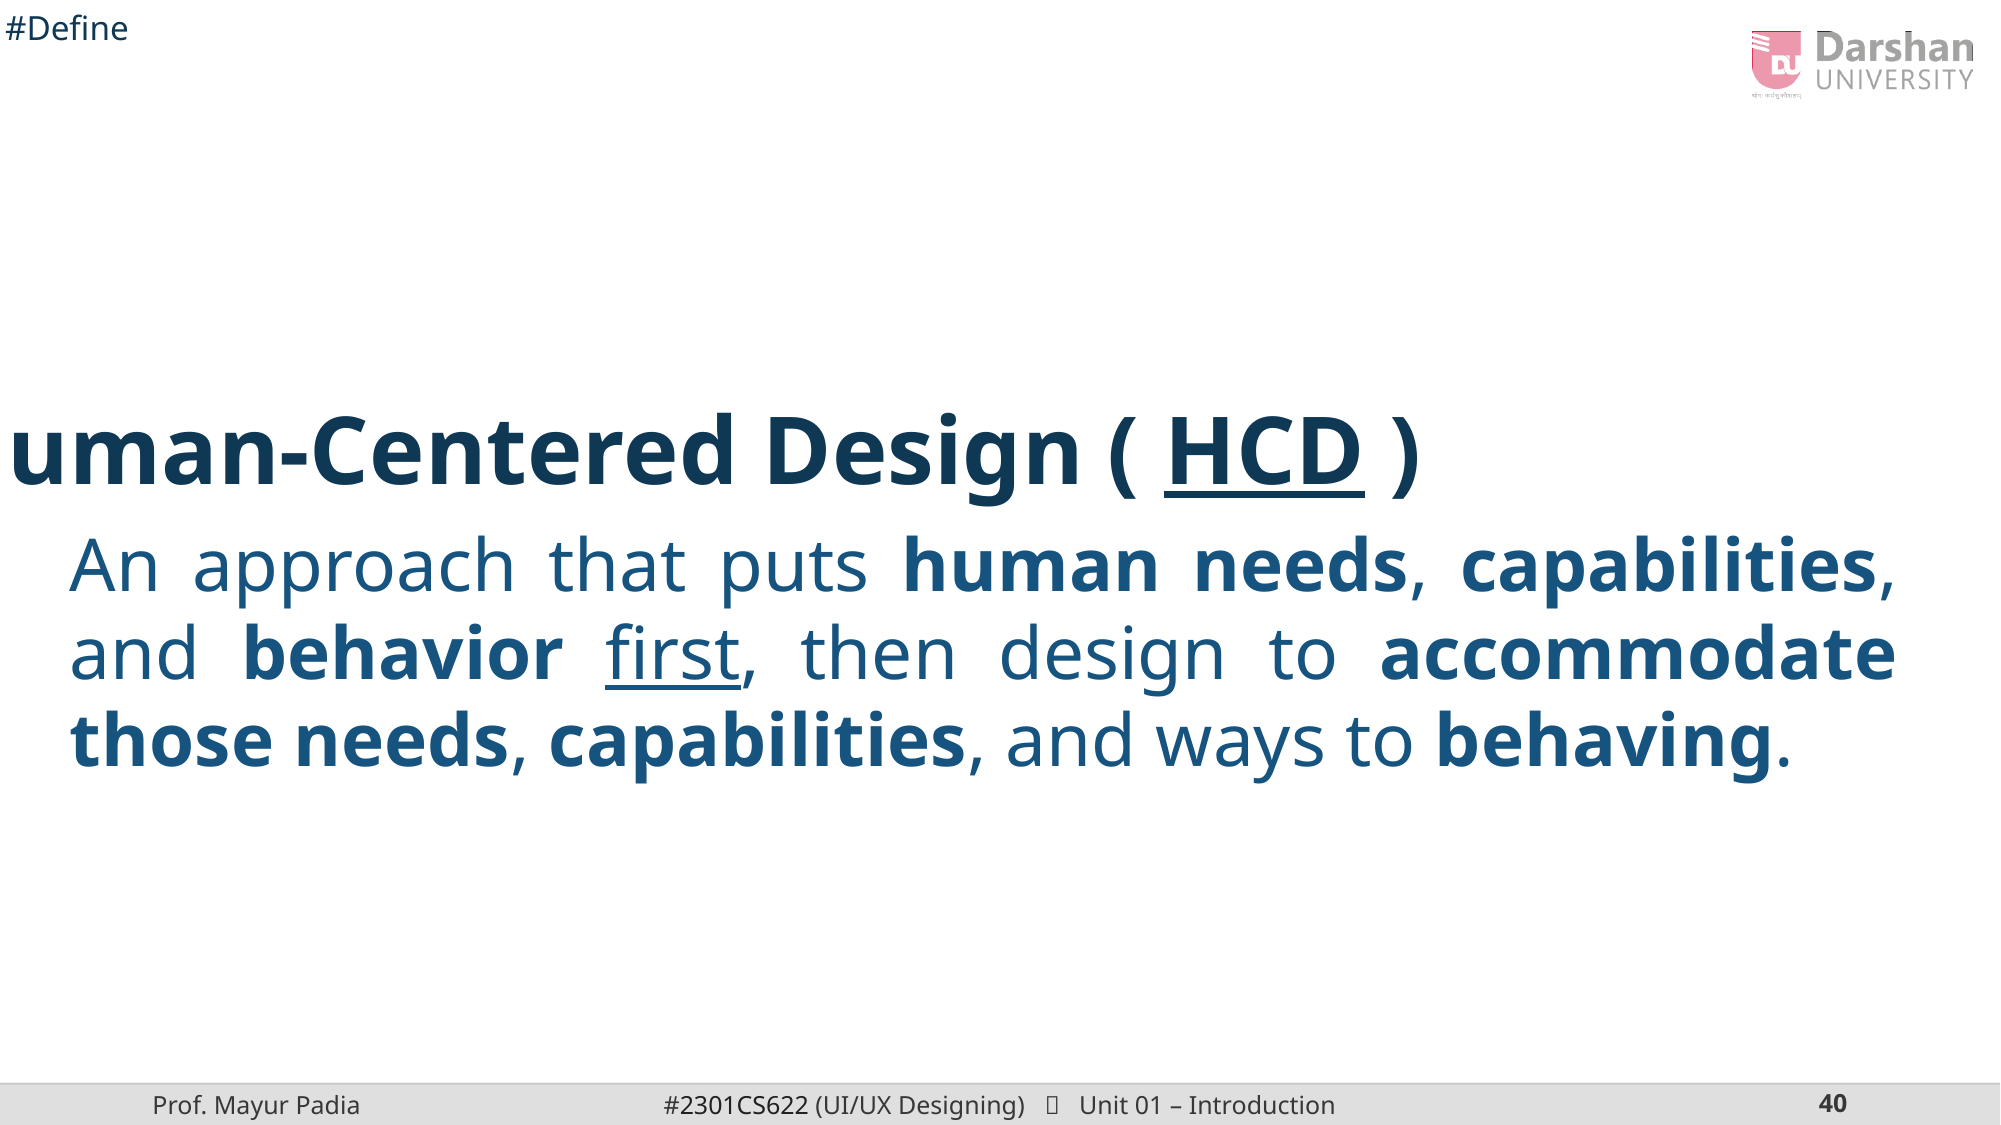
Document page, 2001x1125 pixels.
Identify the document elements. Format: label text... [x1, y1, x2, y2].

text_box An approach that puts human needs, capabilities, and behavior first, then design to accommodate those needs, capabilities, and ways to behaving. [55, 511, 1913, 789]
text_box #Define [0, 0, 144, 55]
text_box Human-Centered Design ( HCD ) [0, 382, 1437, 511]
